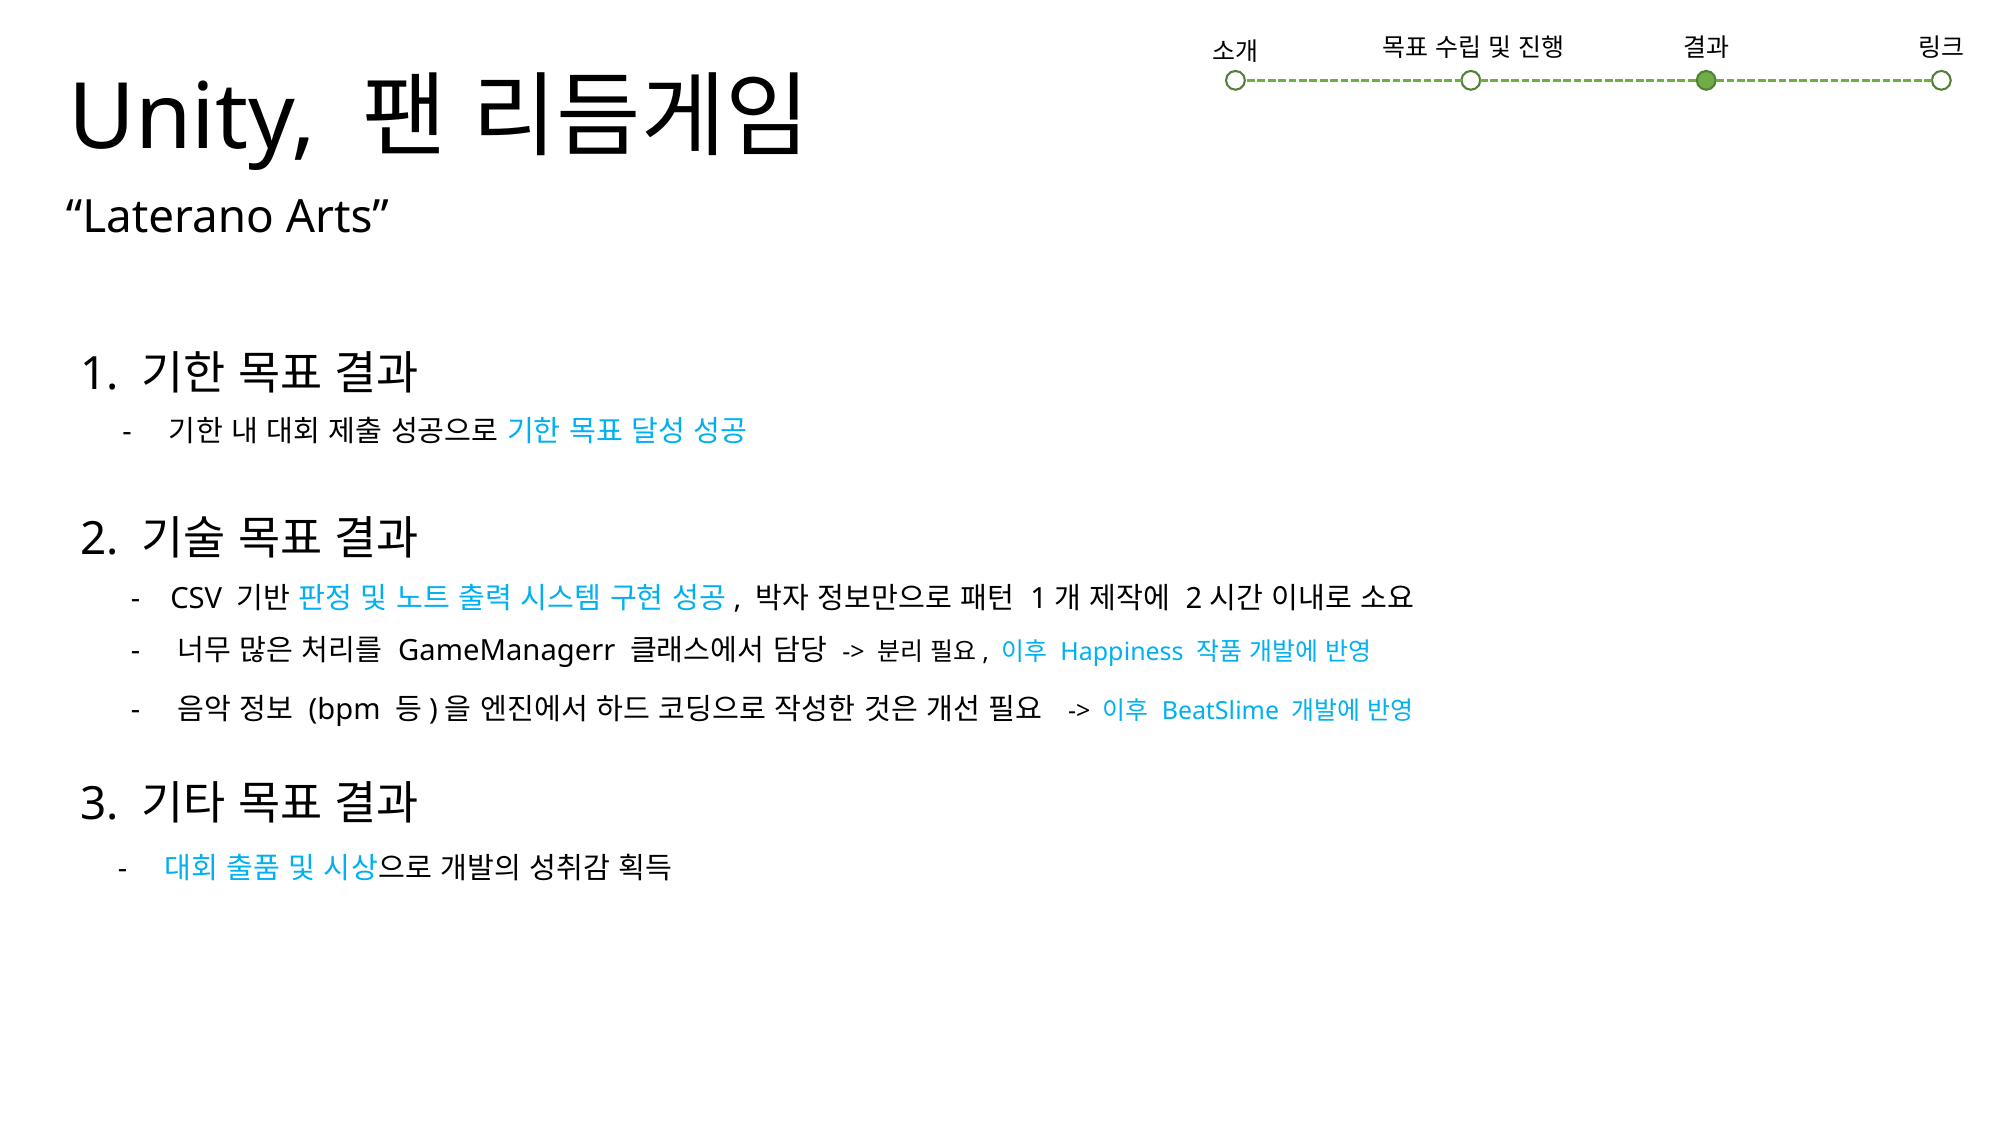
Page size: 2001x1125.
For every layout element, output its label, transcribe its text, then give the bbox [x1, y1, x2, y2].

text_box 1. 기한 목표 결과 [65, 308, 434, 406]
text_box “Laterano Arts” [51, 179, 404, 249]
text_box [1224, 74, 1246, 91]
text_box [1931, 69, 1952, 91]
text_box 소개 [1197, 28, 1274, 74]
text_box 2. 기술 목표 결과 [65, 474, 434, 572]
title Unity, 팬 리듬게임 [53, 9, 856, 228]
text_box 목표 수립 및 진행 [1367, 24, 1580, 69]
text_box - 대회 출품 및 시상으로 개발의 성취감 획득 [103, 824, 688, 892]
text_box - 기한 내 대회 제출 성공으로 기한 목표 달성 성공 [107, 387, 763, 455]
text_box 결과 [1668, 23, 1745, 69]
text_box [1460, 69, 1481, 91]
text_box - CSV 기반 판정 및 노트 출력 시스템 구현 성공, 박자 정보만으로 패턴 1개 제작에 2시간 이내로 소요 - 너무 많은 처리를 GameManagerr 클래스에서 담당 -> 분리 필요, 이후 Happiness 작품 개발에 반영 - 음악 정보 (bpm 등)을 엔진에서 하드 코딩으로 작성한 것은 개선 필요 -> 이후 BeatSlime 개발에 반영 [116, 554, 1430, 734]
text_box 링크 [1903, 23, 1980, 69]
text_box 3. 기타 목표 결과 [65, 739, 434, 837]
text_box [1696, 69, 1717, 91]
